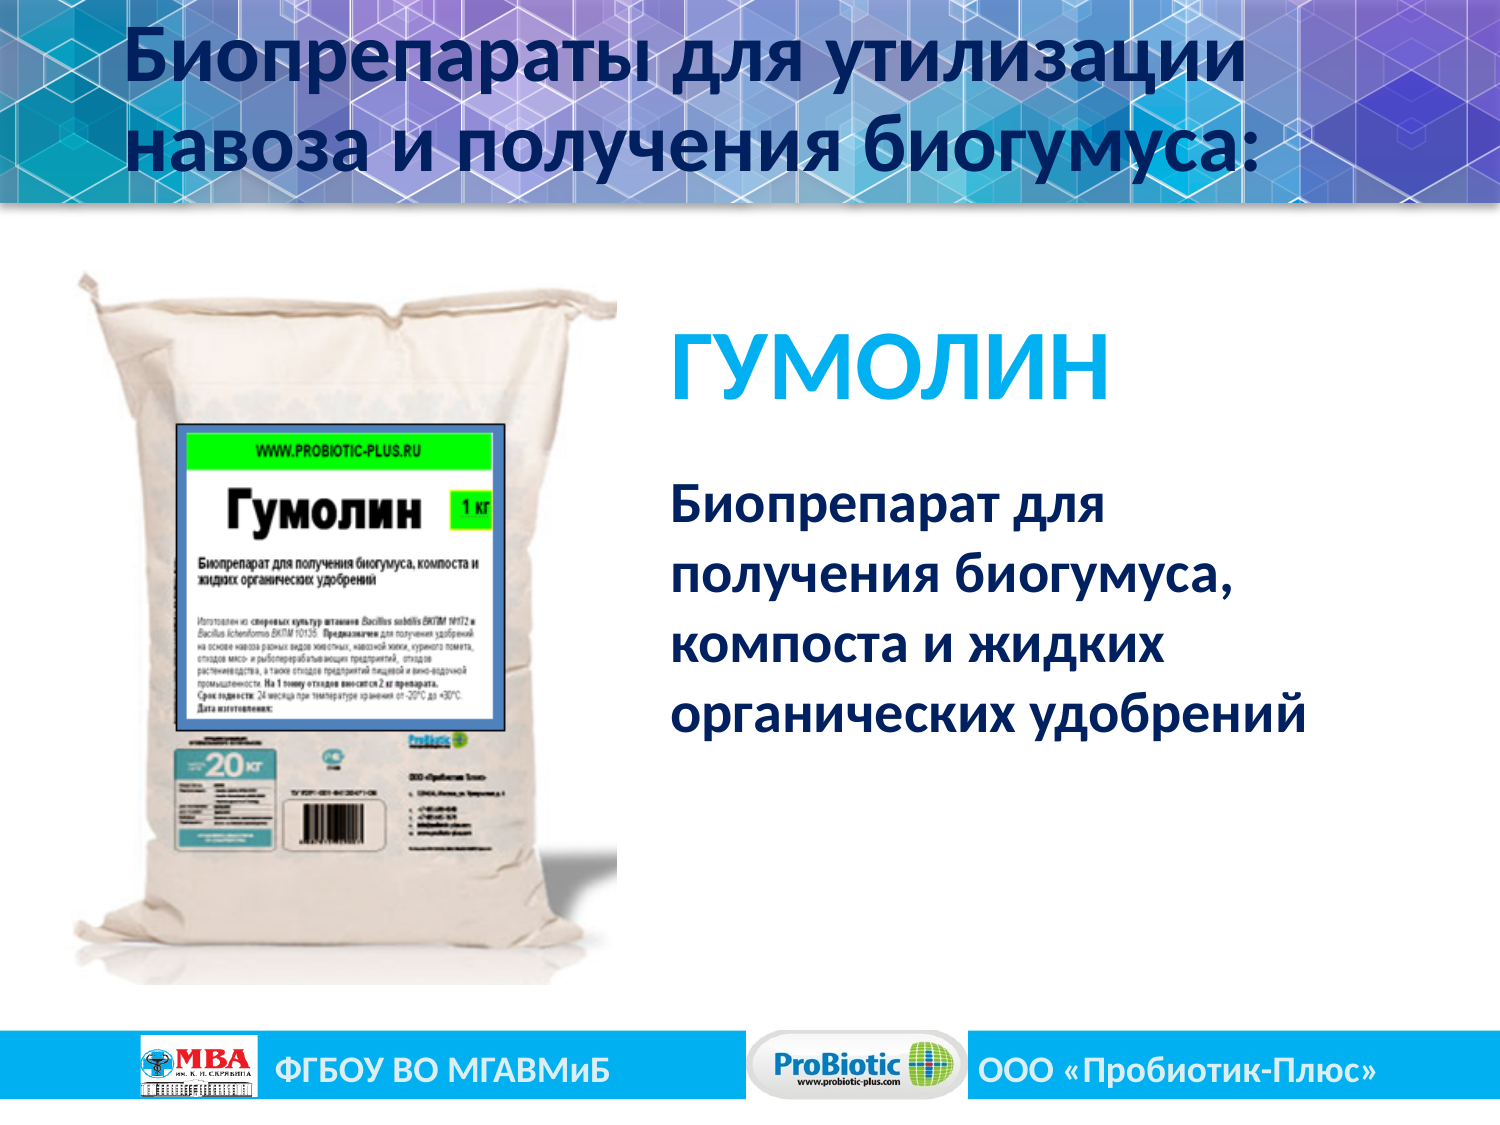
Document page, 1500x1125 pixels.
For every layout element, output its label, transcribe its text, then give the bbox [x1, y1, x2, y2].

picture [61, 252, 617, 985]
title Биопрепараты для утилизации навоза и получения биогумуса: [108, 19, 1395, 180]
text_box ГУМОЛИН Биопрепарат для получения биогумуса, компоста и жидких органических удобрений [655, 291, 1406, 752]
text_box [0, 1030, 1500, 1100]
picture [0, 0, 1500, 203]
